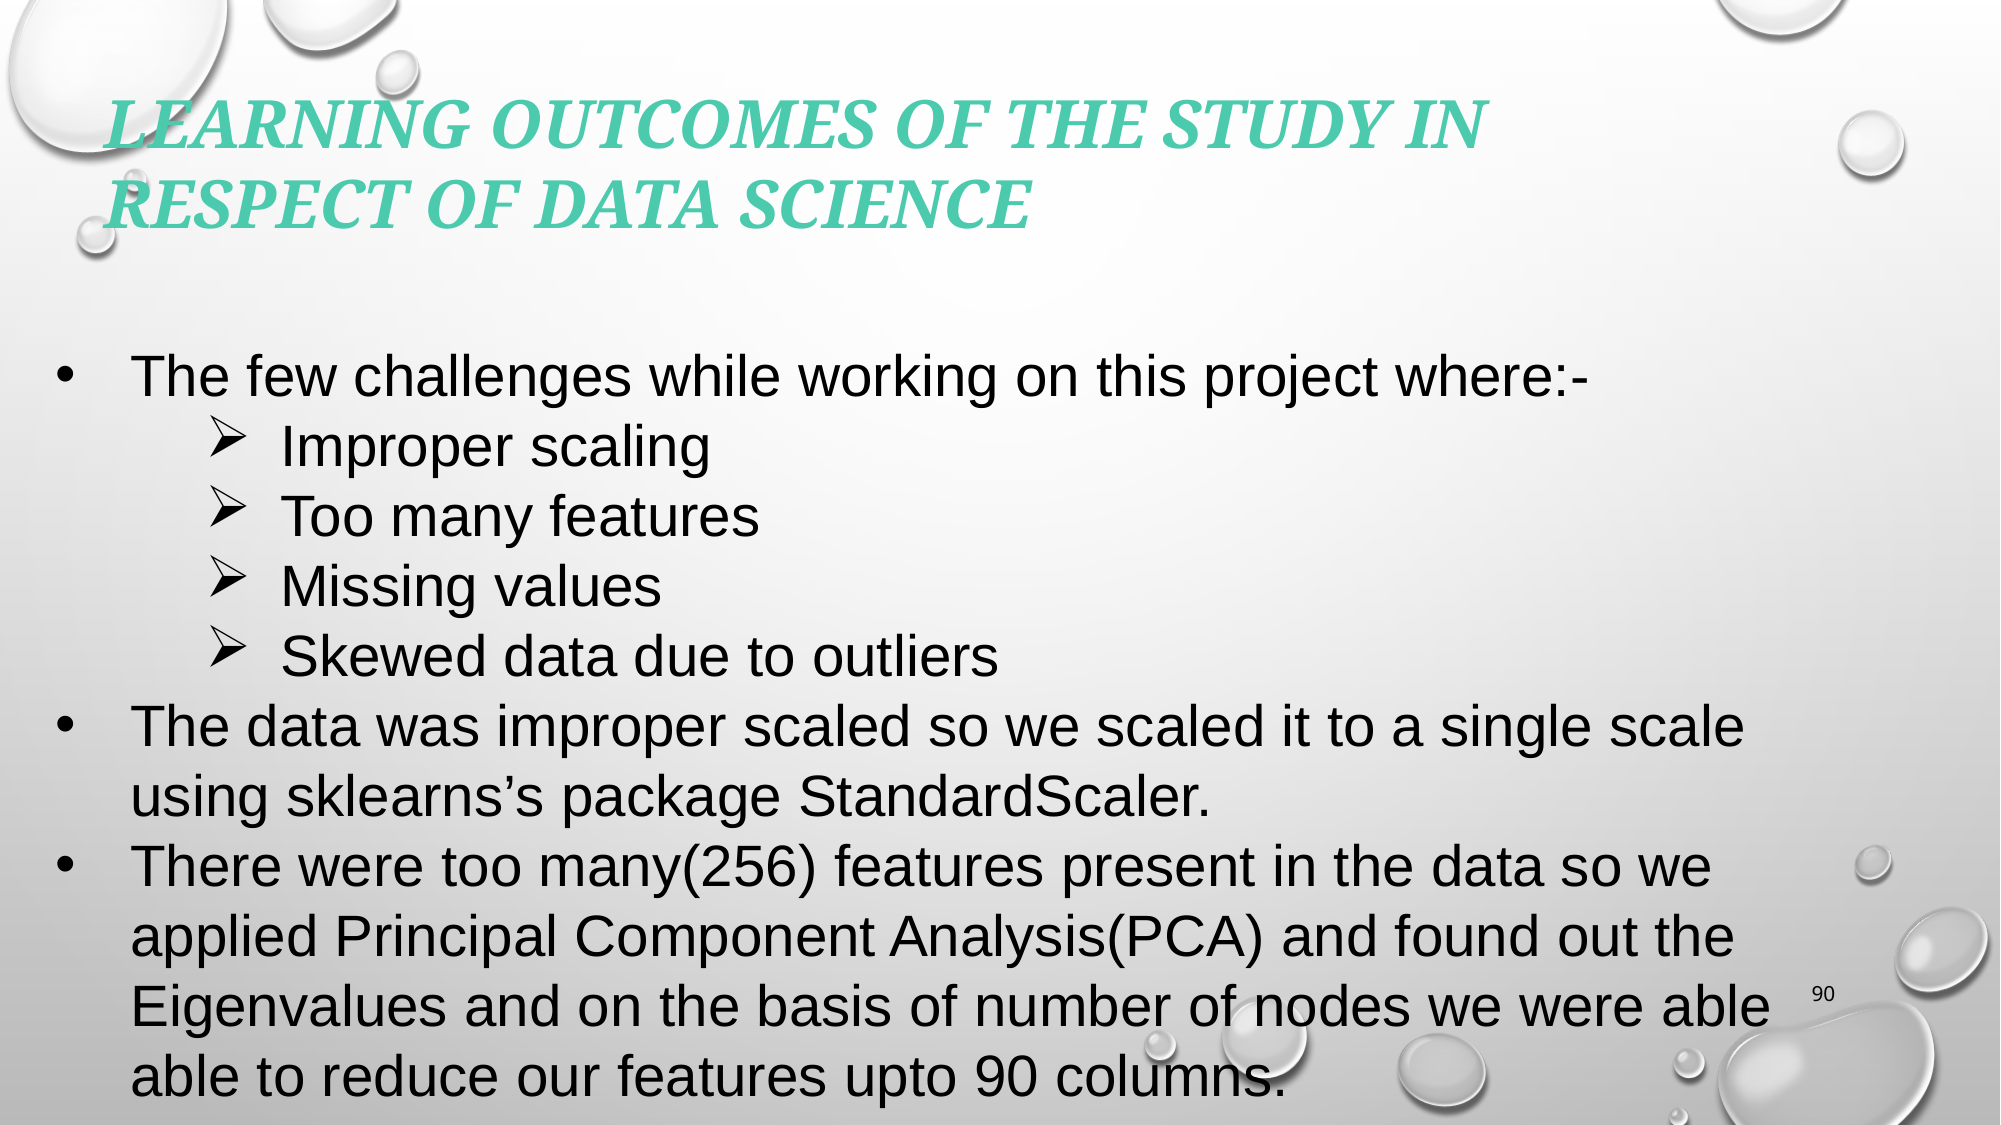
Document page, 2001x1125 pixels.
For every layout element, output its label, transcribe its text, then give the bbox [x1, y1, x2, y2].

picture [0, 0, 2000, 1125]
text_box LEARNING OUTCOMES OF THE STUDY IN RESPECT OF DATA SCIENCE [89, 74, 1673, 250]
slide_number 90 [1724, 965, 1851, 1025]
text_box The few challenges while working on this project where:- Improper scaling Too many features Missing values Skewed data due to outliers The data was improper scaled so we scaled it to a single scale using sklearns’s package StandardScaler. There were too many(256) features present in the data so we applied Principal Component Analysis(PCA) and found out the Eigenvalues and on the basis of number of nodes we were able able to reduce our features upto 90 columns. [40, 331, 1828, 1116]
